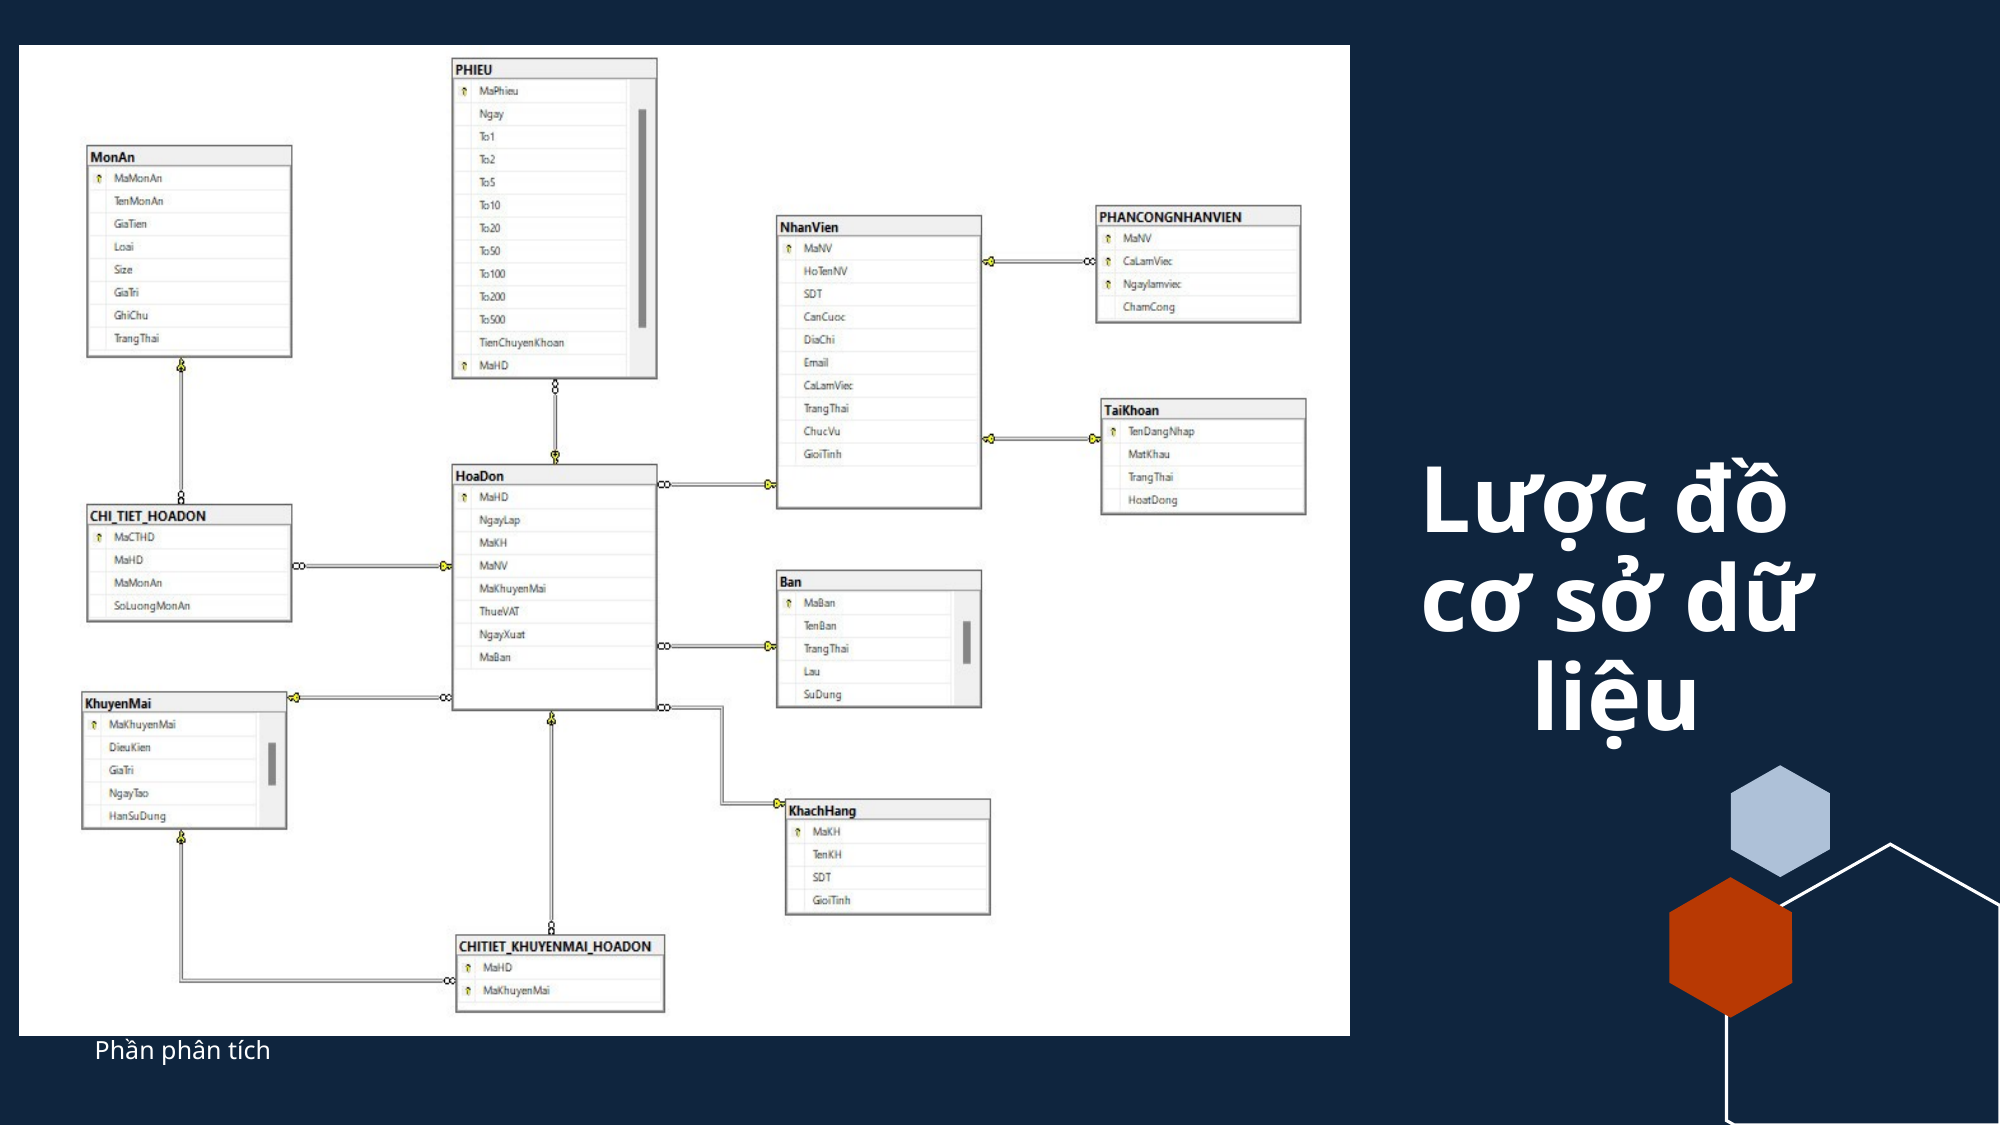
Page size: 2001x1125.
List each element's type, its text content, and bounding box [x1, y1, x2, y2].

title Lược đồ cơ sở dữ liệu [1350, 446, 1896, 563]
footer Phần phân tích [79, 1036, 755, 1080]
picture [19, 45, 1350, 1036]
